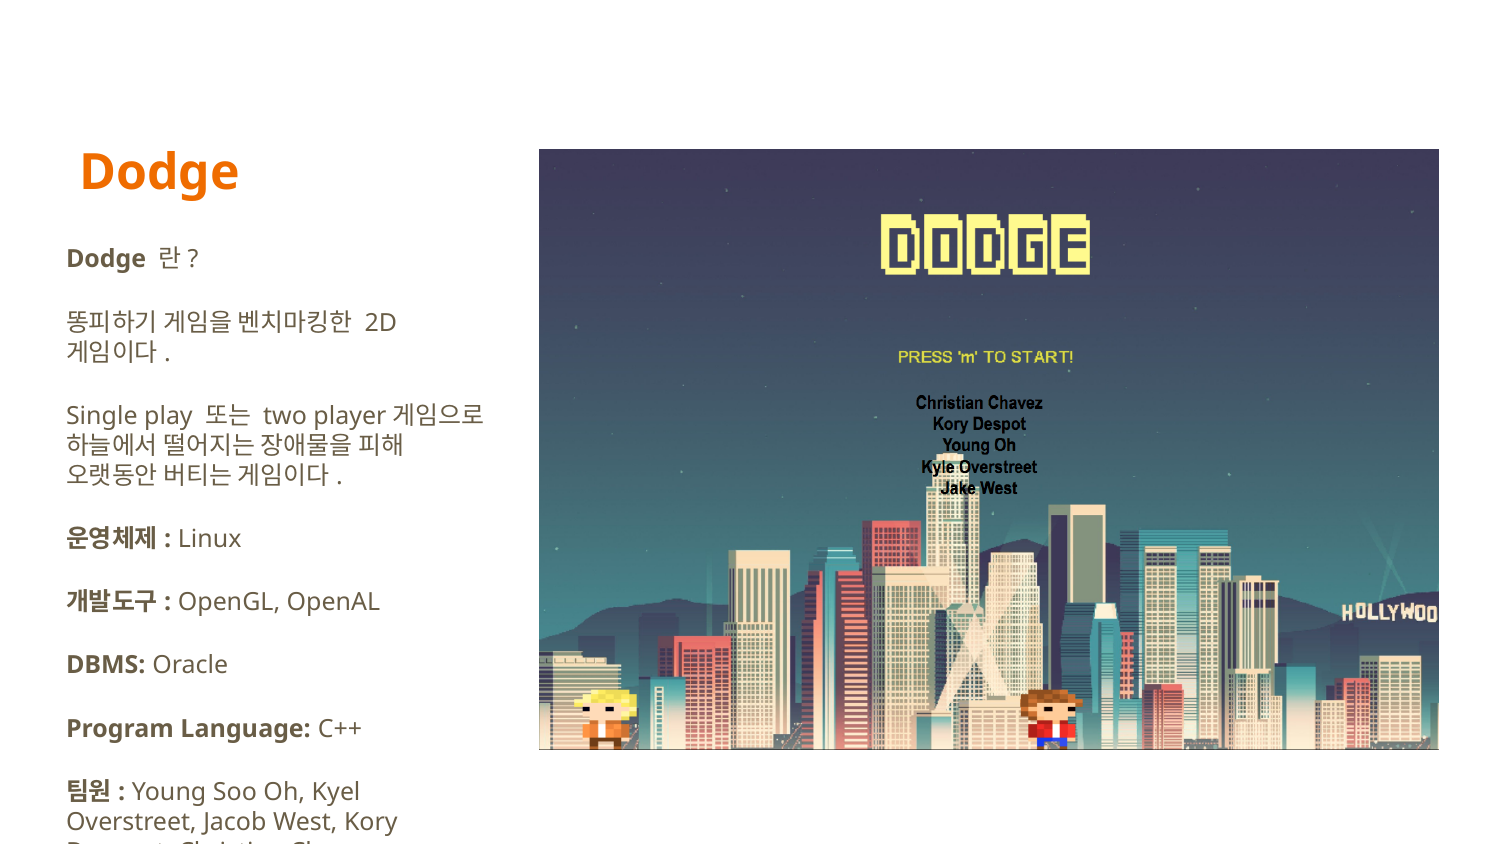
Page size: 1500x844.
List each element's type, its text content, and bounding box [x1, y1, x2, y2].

list Dodge 란? 똥피하기 게임을 벤치마킹한 2D 게임이다. Single play 또는 two player게임으로 하늘에서 떨어지는 장애물을 피해 오랫동안 버티는 게임이다. 운영체제: Linux 개발도구: OpenGL, OpenAL DBMS: Oracle Program Language: C++ 팀원: Young Soo Oh, Kyel Overstreet, Jacob West, Kory Desopot, Christian Chavez [51, 227, 512, 750]
picture [538, 149, 1440, 750]
title Dodge [51, 91, 512, 216]
